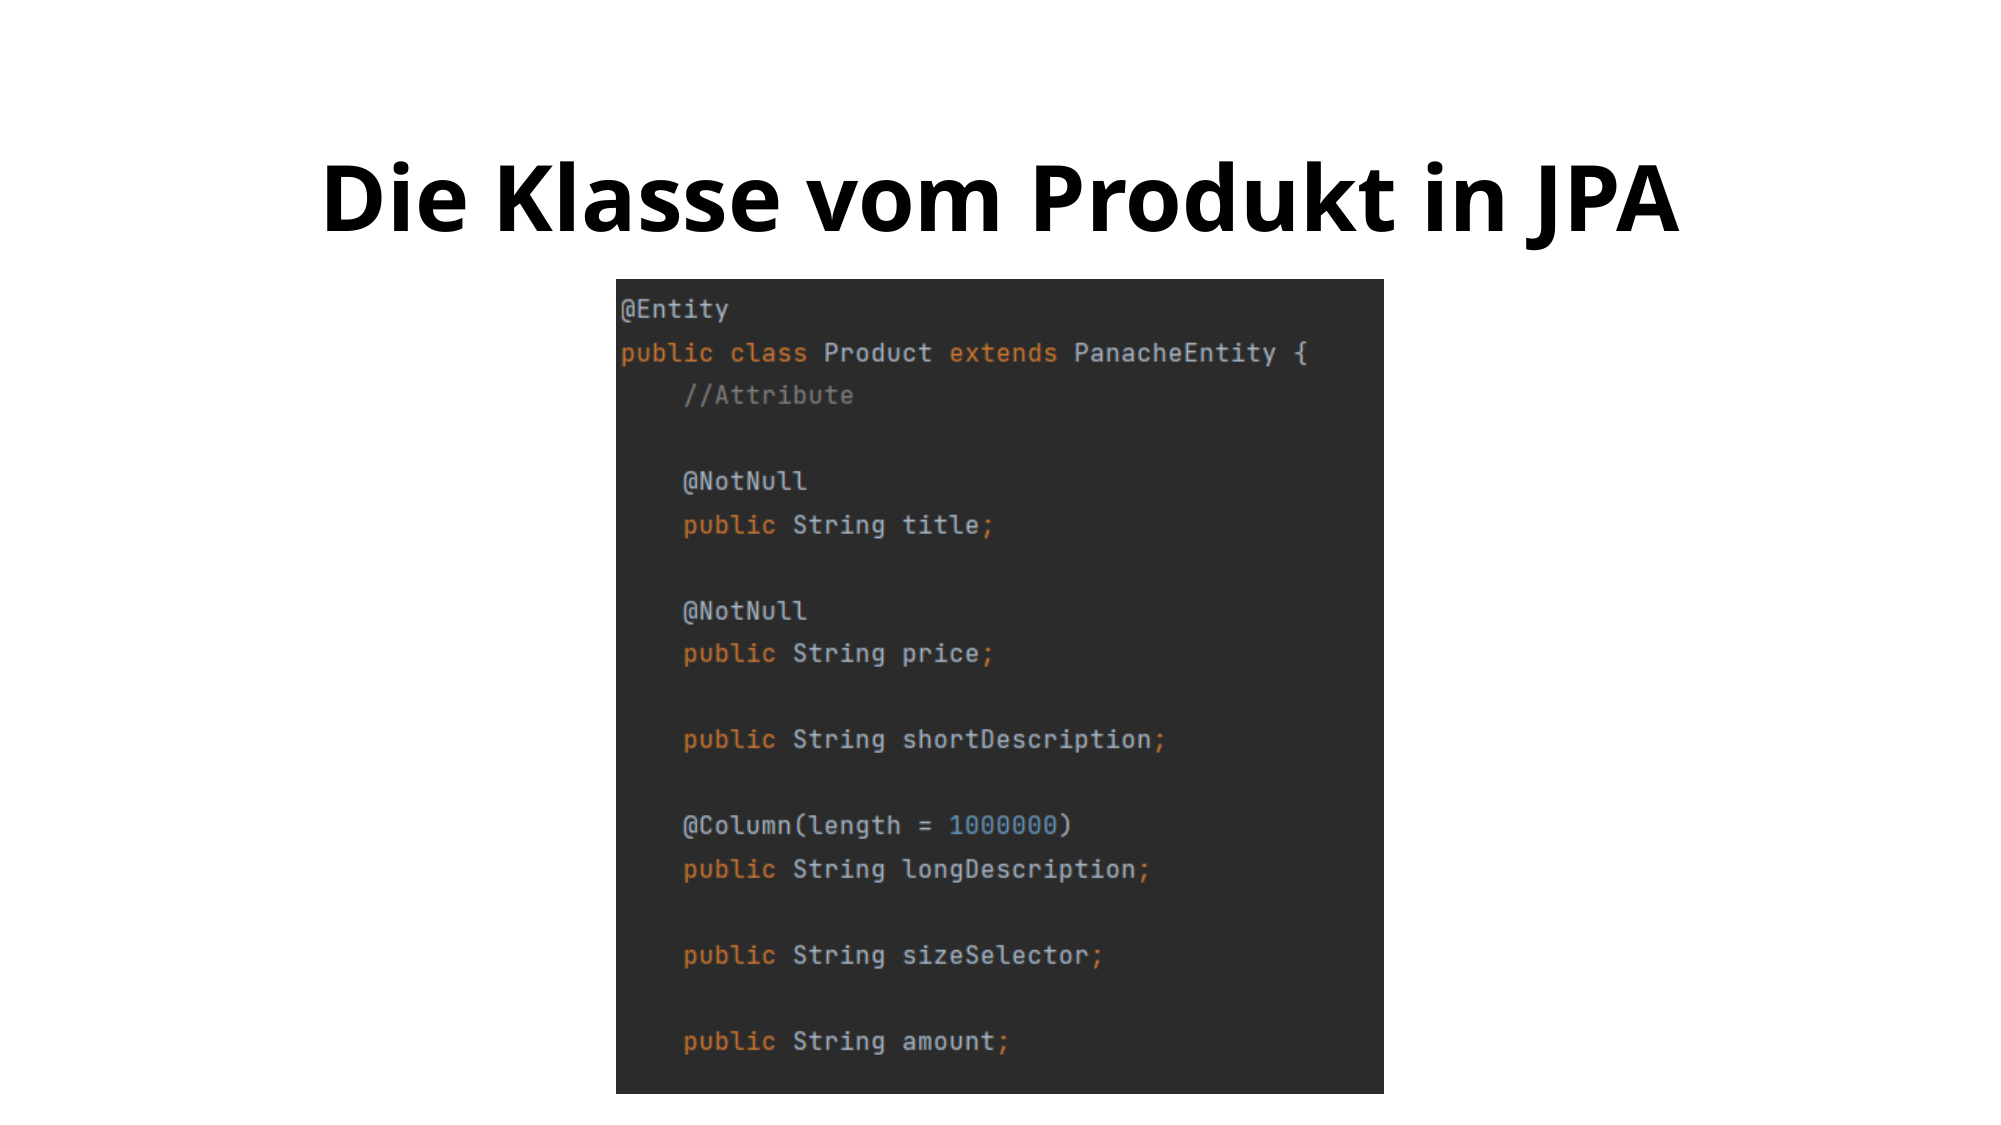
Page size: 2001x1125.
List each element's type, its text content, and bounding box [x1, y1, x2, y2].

picture [616, 279, 1384, 1095]
title Die Klasse vom Produkt in JPA [137, 93, 1863, 311]
